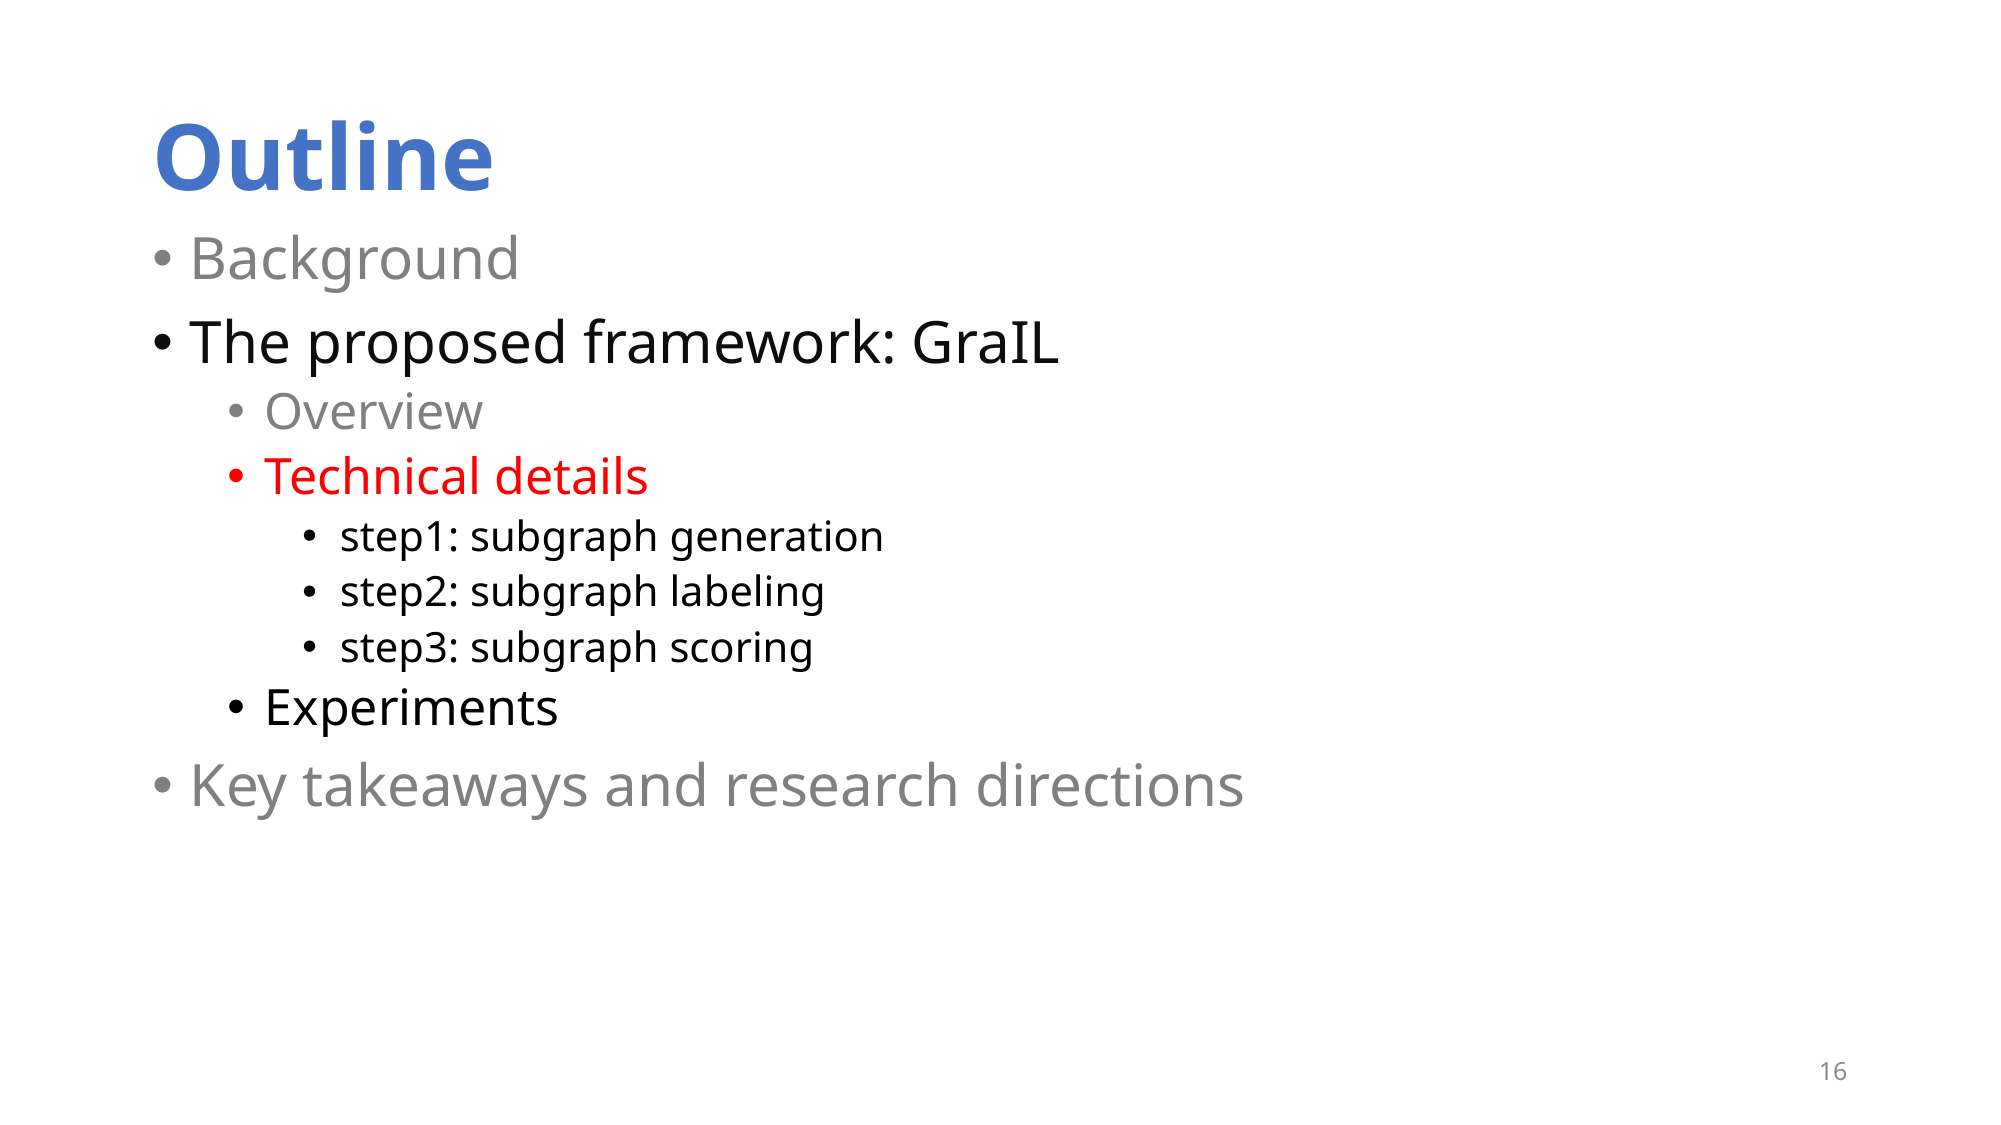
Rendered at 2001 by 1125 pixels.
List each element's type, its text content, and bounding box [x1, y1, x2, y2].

title Outline [137, 52, 1863, 222]
list Background The proposed framework: GraIL Overview Technical details step1: subgraph generation step2: subgraph labeling step3: subgraph scoring Experiments Key takeaways and research directions [137, 222, 1863, 1014]
slide_number 16 [1412, 1042, 1863, 1103]
